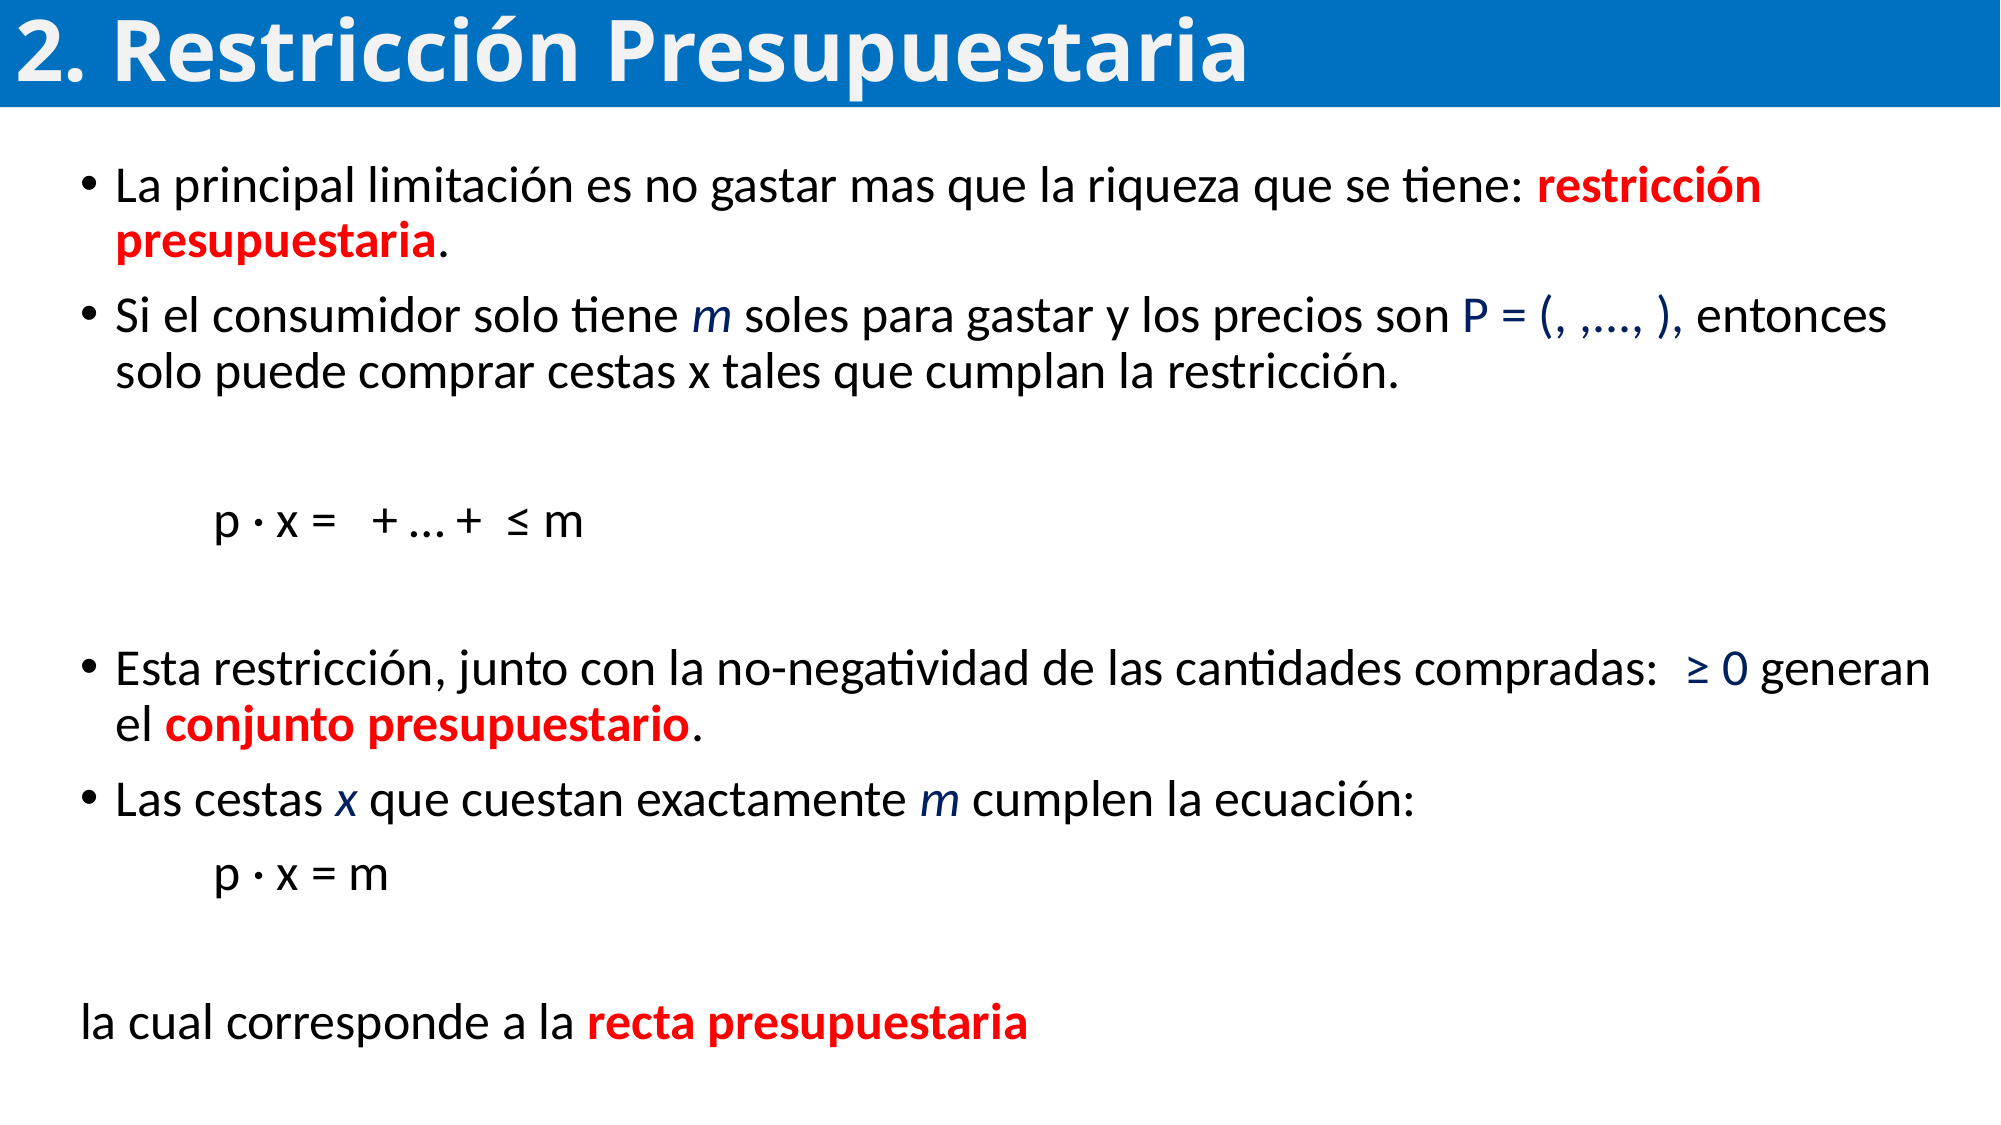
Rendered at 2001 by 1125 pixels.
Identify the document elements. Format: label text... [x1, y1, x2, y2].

text_box 2. Restricción Presupuestaria [0, 0, 2000, 108]
